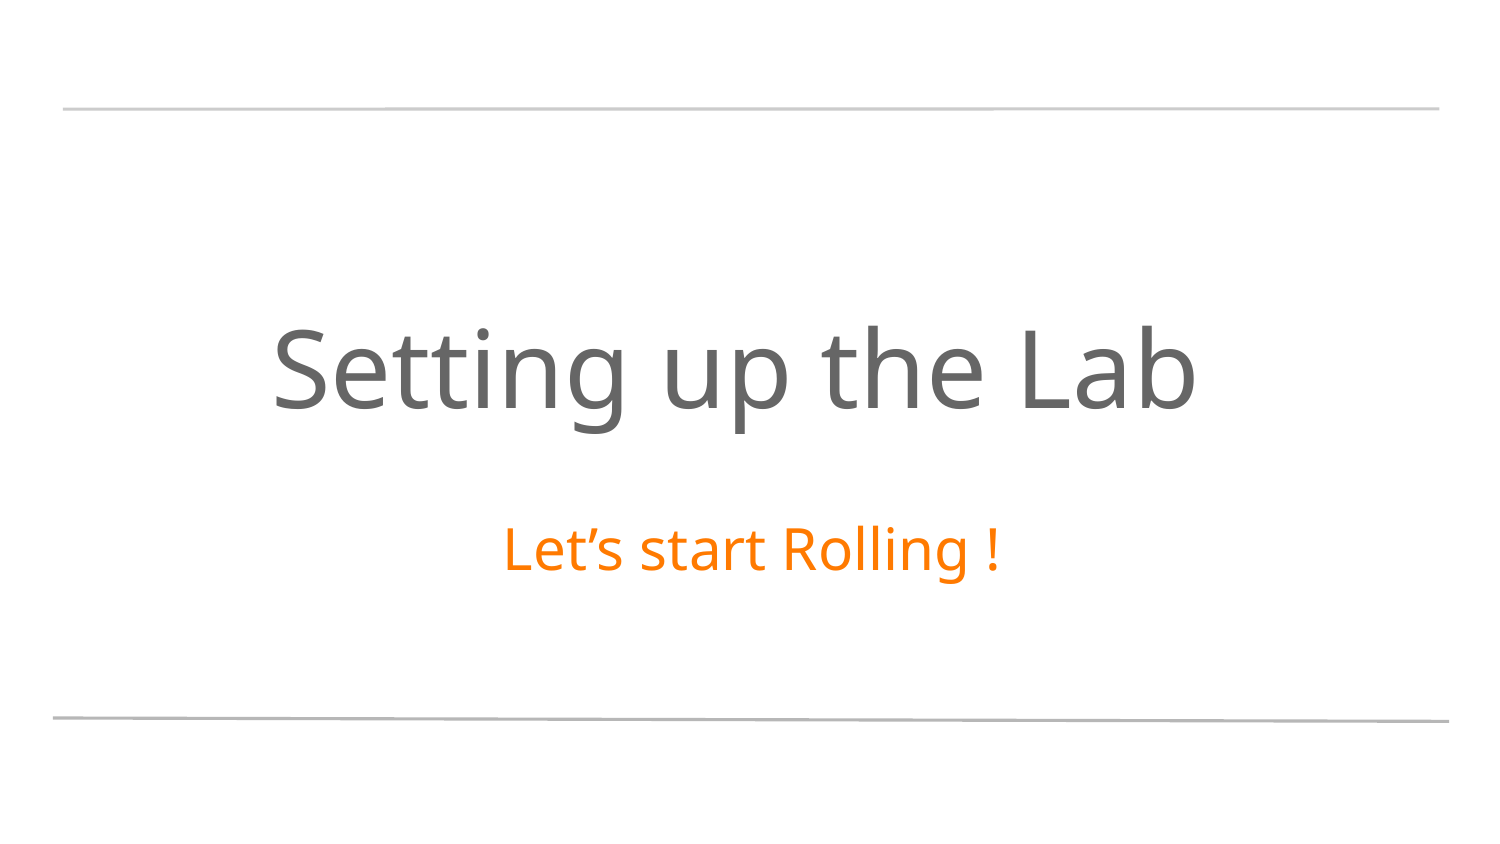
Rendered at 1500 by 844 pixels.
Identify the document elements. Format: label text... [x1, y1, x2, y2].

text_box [52, 717, 1450, 722]
title Setting up the Lab [162, 258, 1338, 446]
subtitle Let’s start Rolling ! [0, 497, 1398, 627]
